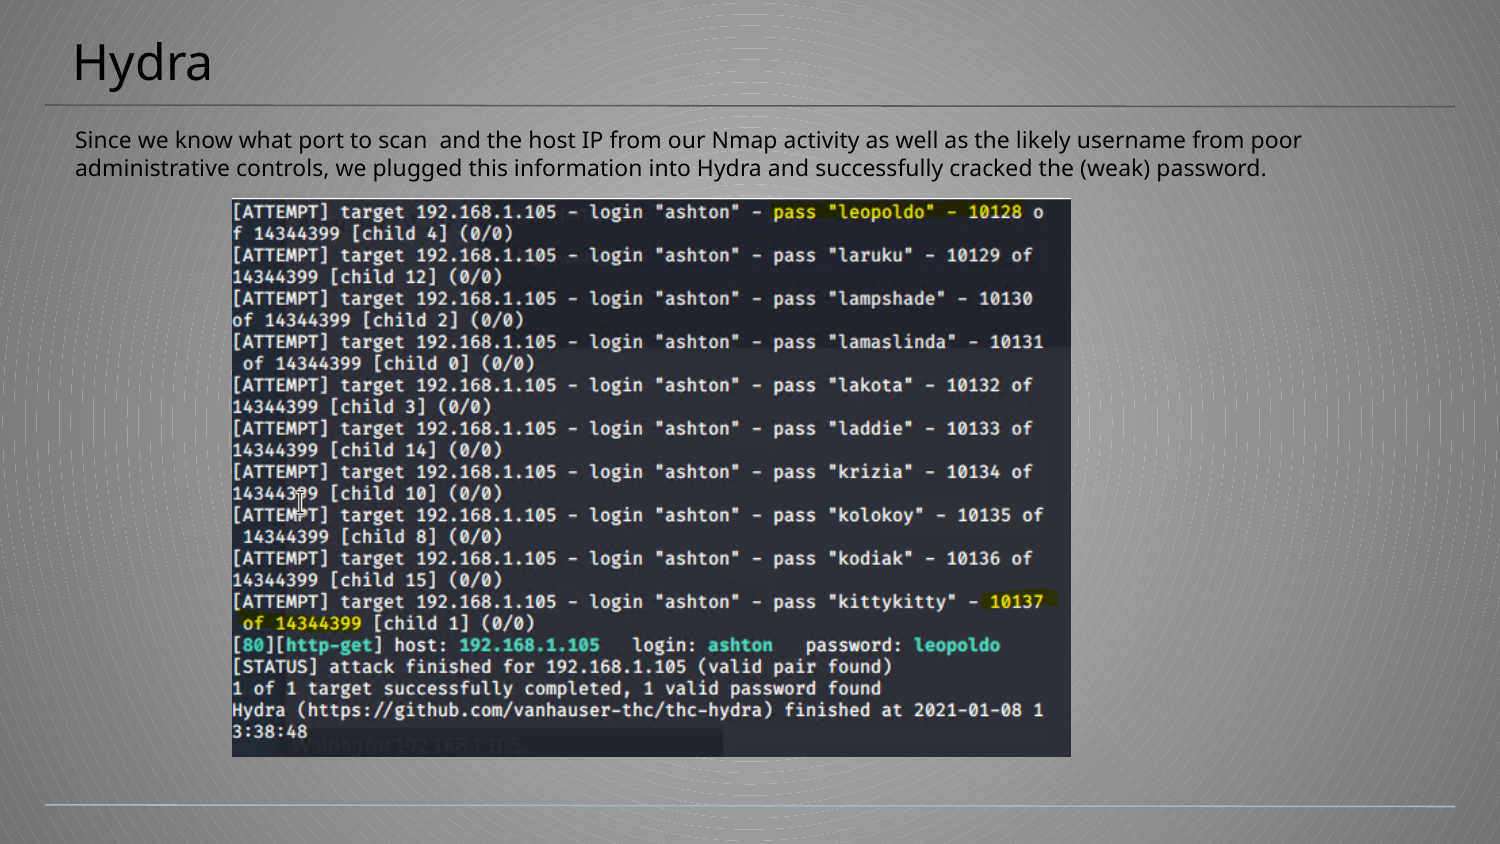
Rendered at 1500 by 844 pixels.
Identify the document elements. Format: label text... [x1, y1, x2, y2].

title Hydra [0, 0, 1500, 88]
subtitle Since we know what port to scan and the host IP from our Nmap activity as well as the likely username from poor administrative controls, we plugged this information into Hydra and successfully cracked the (weak) password. [0, 110, 1500, 199]
picture [232, 198, 1071, 757]
